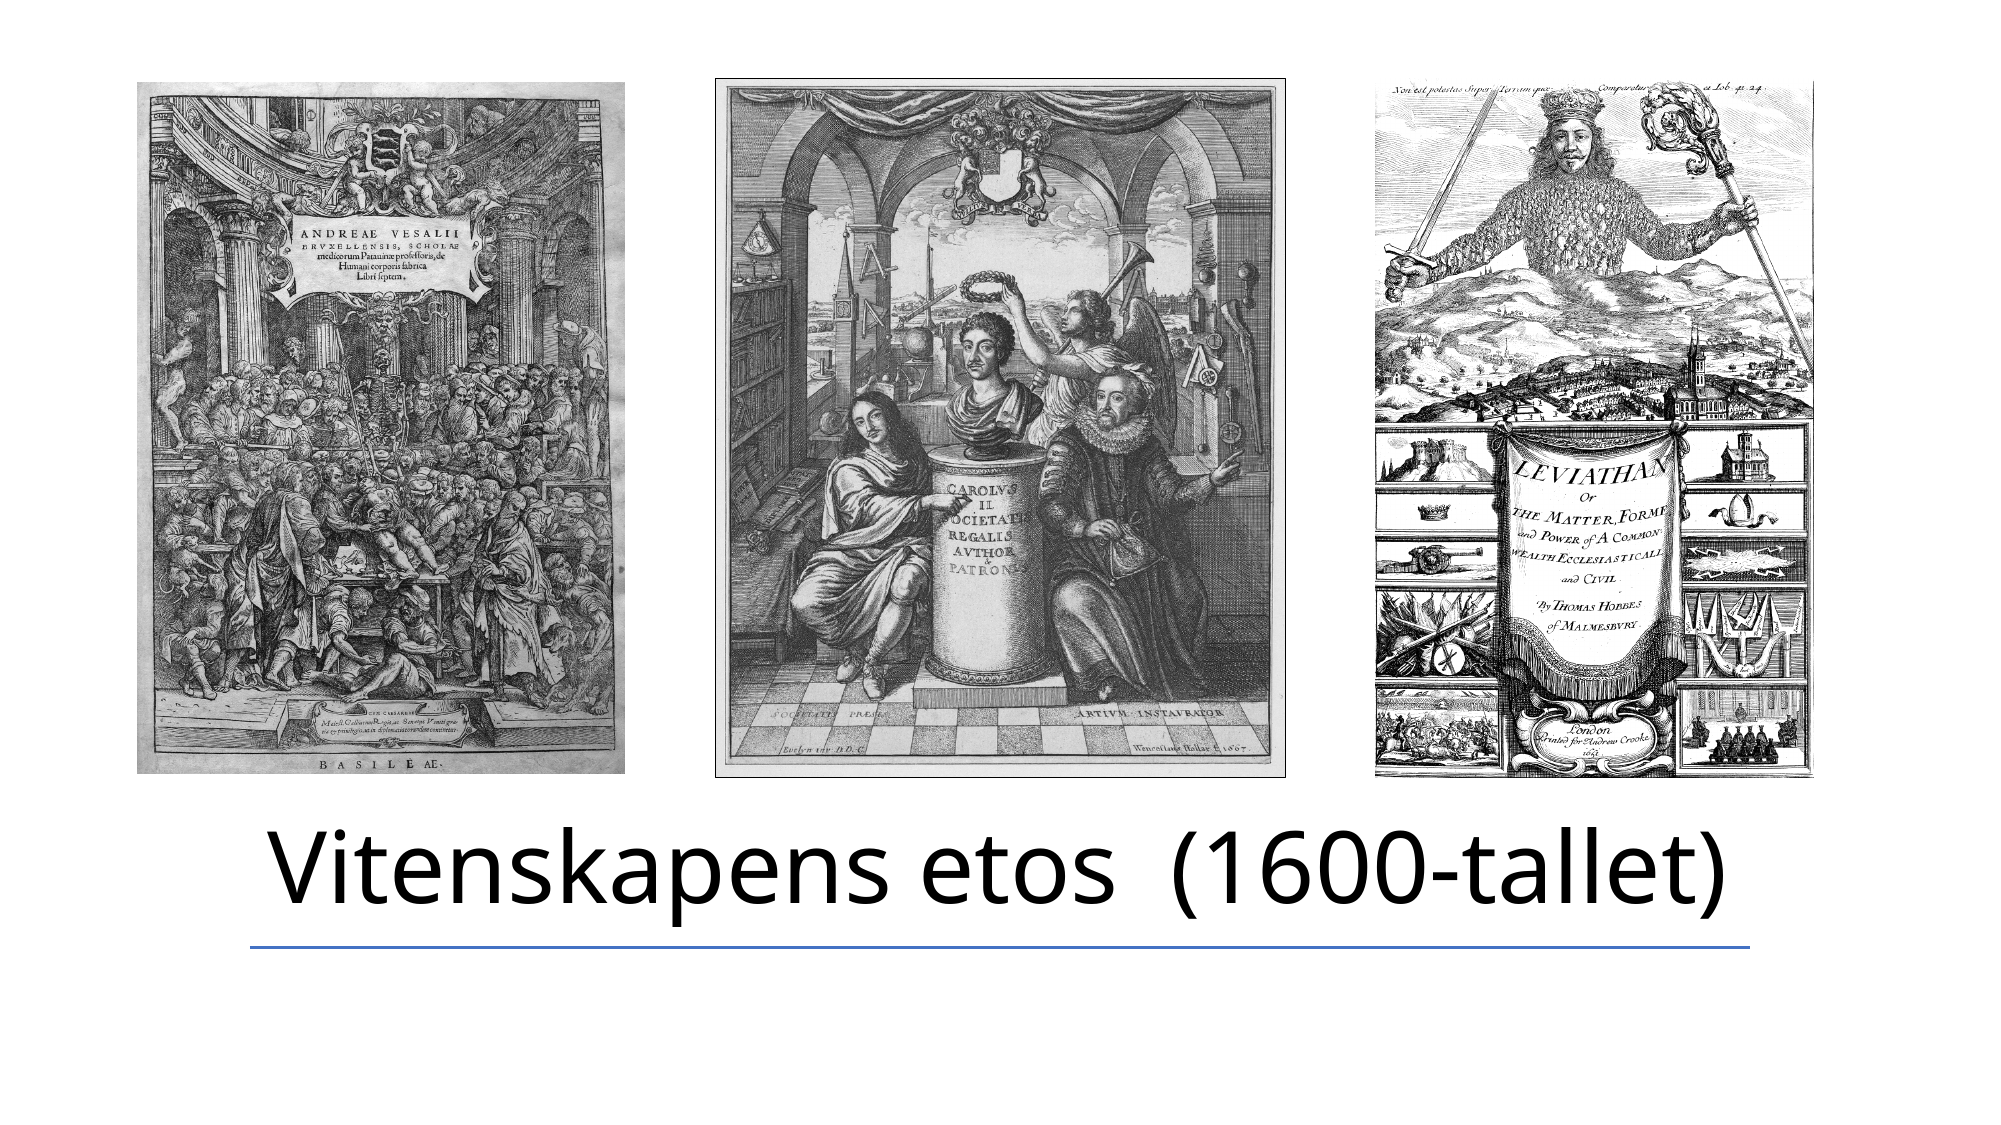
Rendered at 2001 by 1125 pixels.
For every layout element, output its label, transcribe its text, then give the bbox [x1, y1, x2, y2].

picture [137, 82, 625, 774]
title Vitenskapens etos (1600-tallet) [101, 790, 1895, 933]
picture [715, 78, 1285, 778]
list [1375, 78, 1814, 778]
